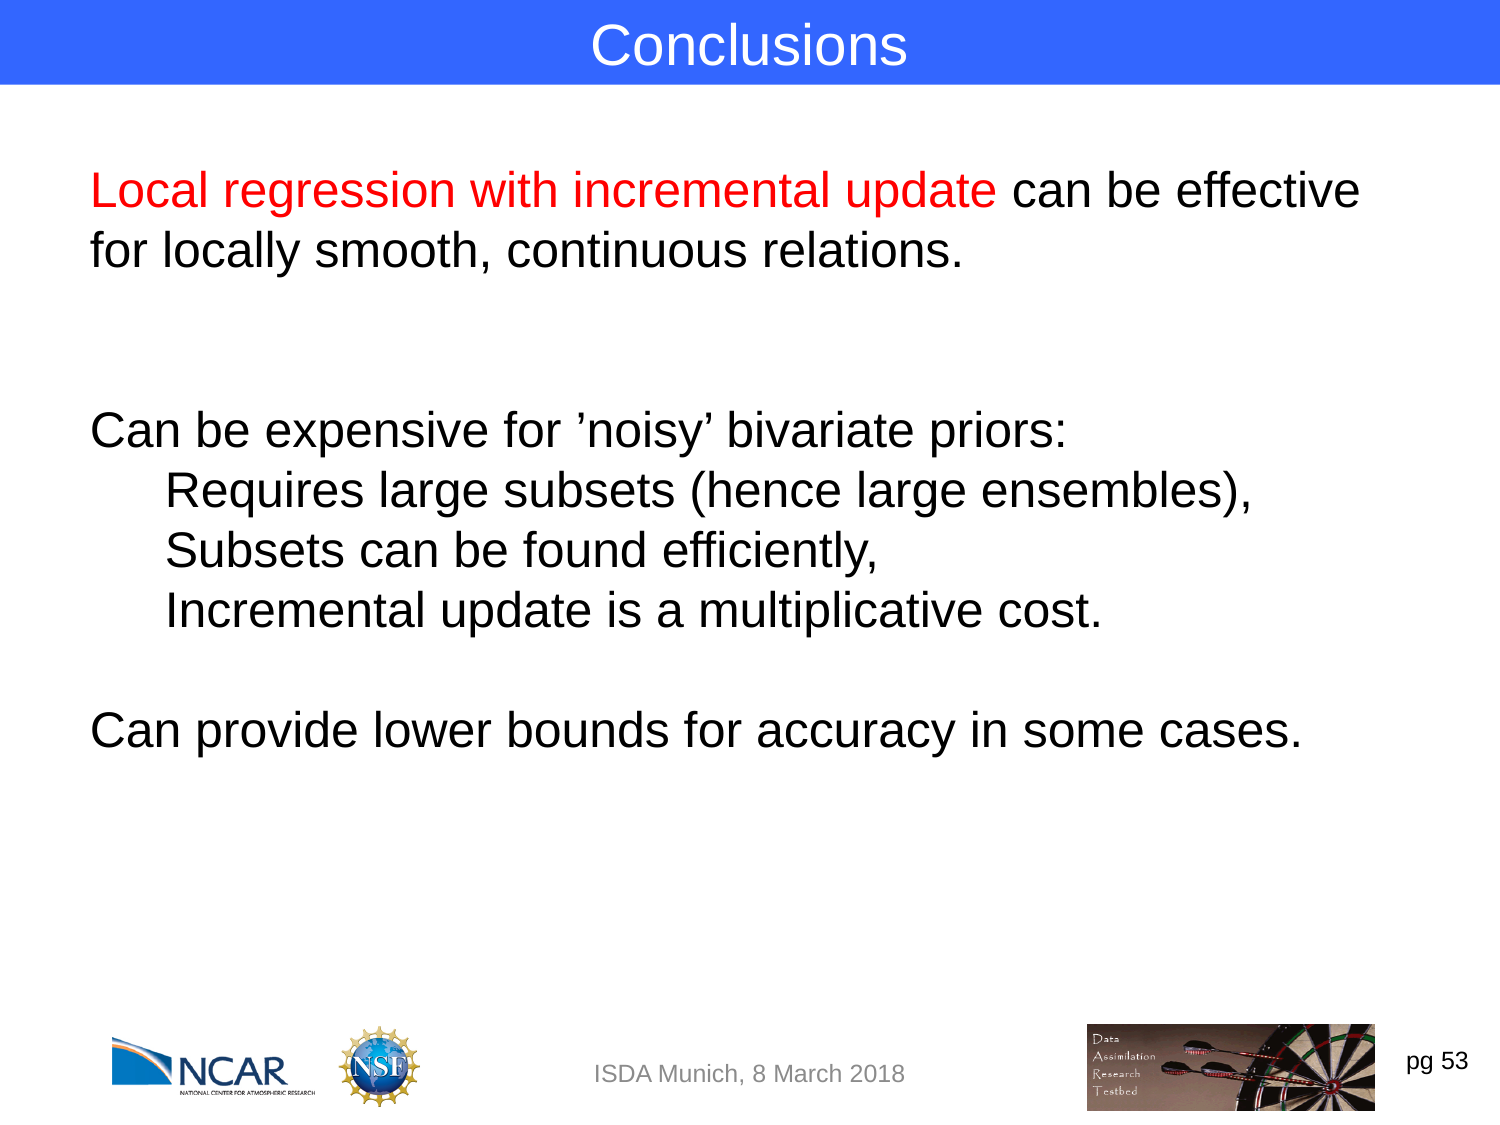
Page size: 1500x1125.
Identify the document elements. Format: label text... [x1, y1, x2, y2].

picture [112, 1037, 315, 1095]
picture [337, 1024, 421, 1108]
picture [1087, 1024, 1375, 1111]
text_box Conclusions [0, 0, 1500, 85]
text_box Local regression with incremental update can be effective for locally smooth, continuous relations. Can be expensive for ’noisy’ bivariate priors: Requires large subsets (hence large ensembles), Subsets can be found efficiently, Incremental update is a multiplicative cost. Can provide lower bounds for accuracy in some cases. [74, 149, 1425, 825]
footer ISDA Munich, 8 March 2018 [512, 1042, 988, 1103]
